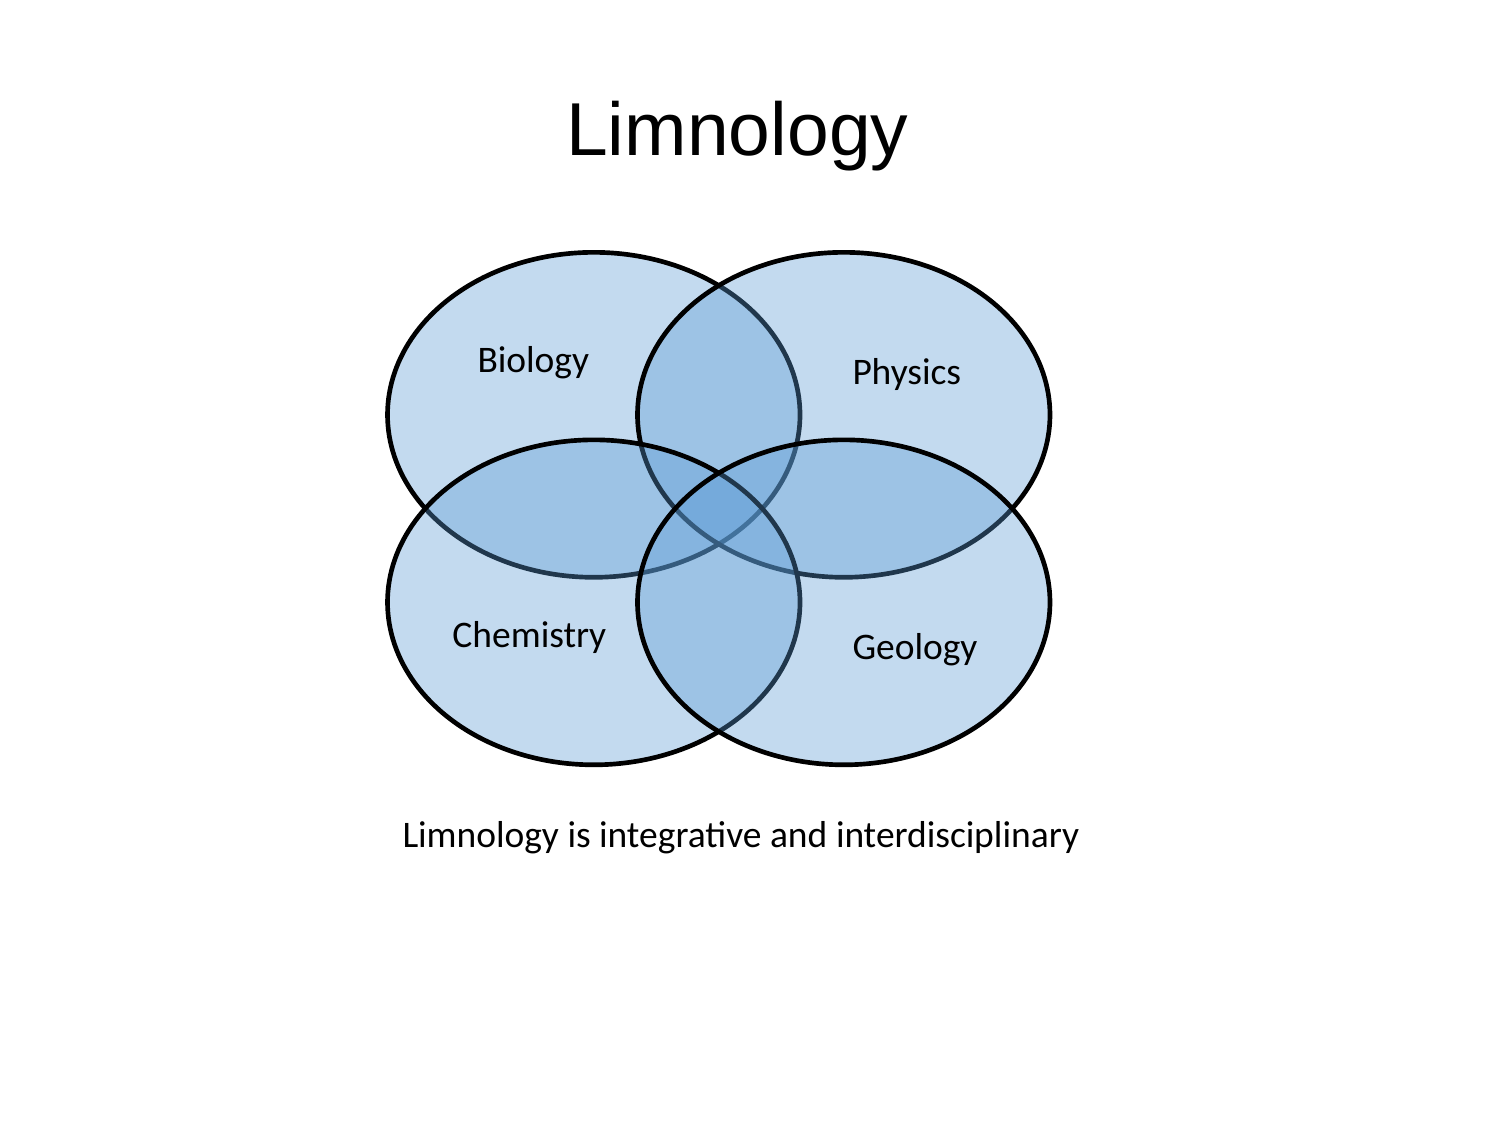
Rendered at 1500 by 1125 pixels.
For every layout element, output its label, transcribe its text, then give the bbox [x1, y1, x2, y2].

text_box [637, 439, 1051, 765]
text_box [387, 439, 719, 765]
text_box Geology [837, 614, 1008, 675]
title Limnology [62, 37, 1413, 225]
text_box Biology [462, 327, 616, 388]
text_box Physics [837, 339, 997, 400]
text_box [387, 252, 718, 508]
text_box Limnology is integrative and interdisciplinary [387, 802, 1104, 863]
text_box [637, 252, 1051, 508]
text_box Chemistry [437, 602, 637, 663]
